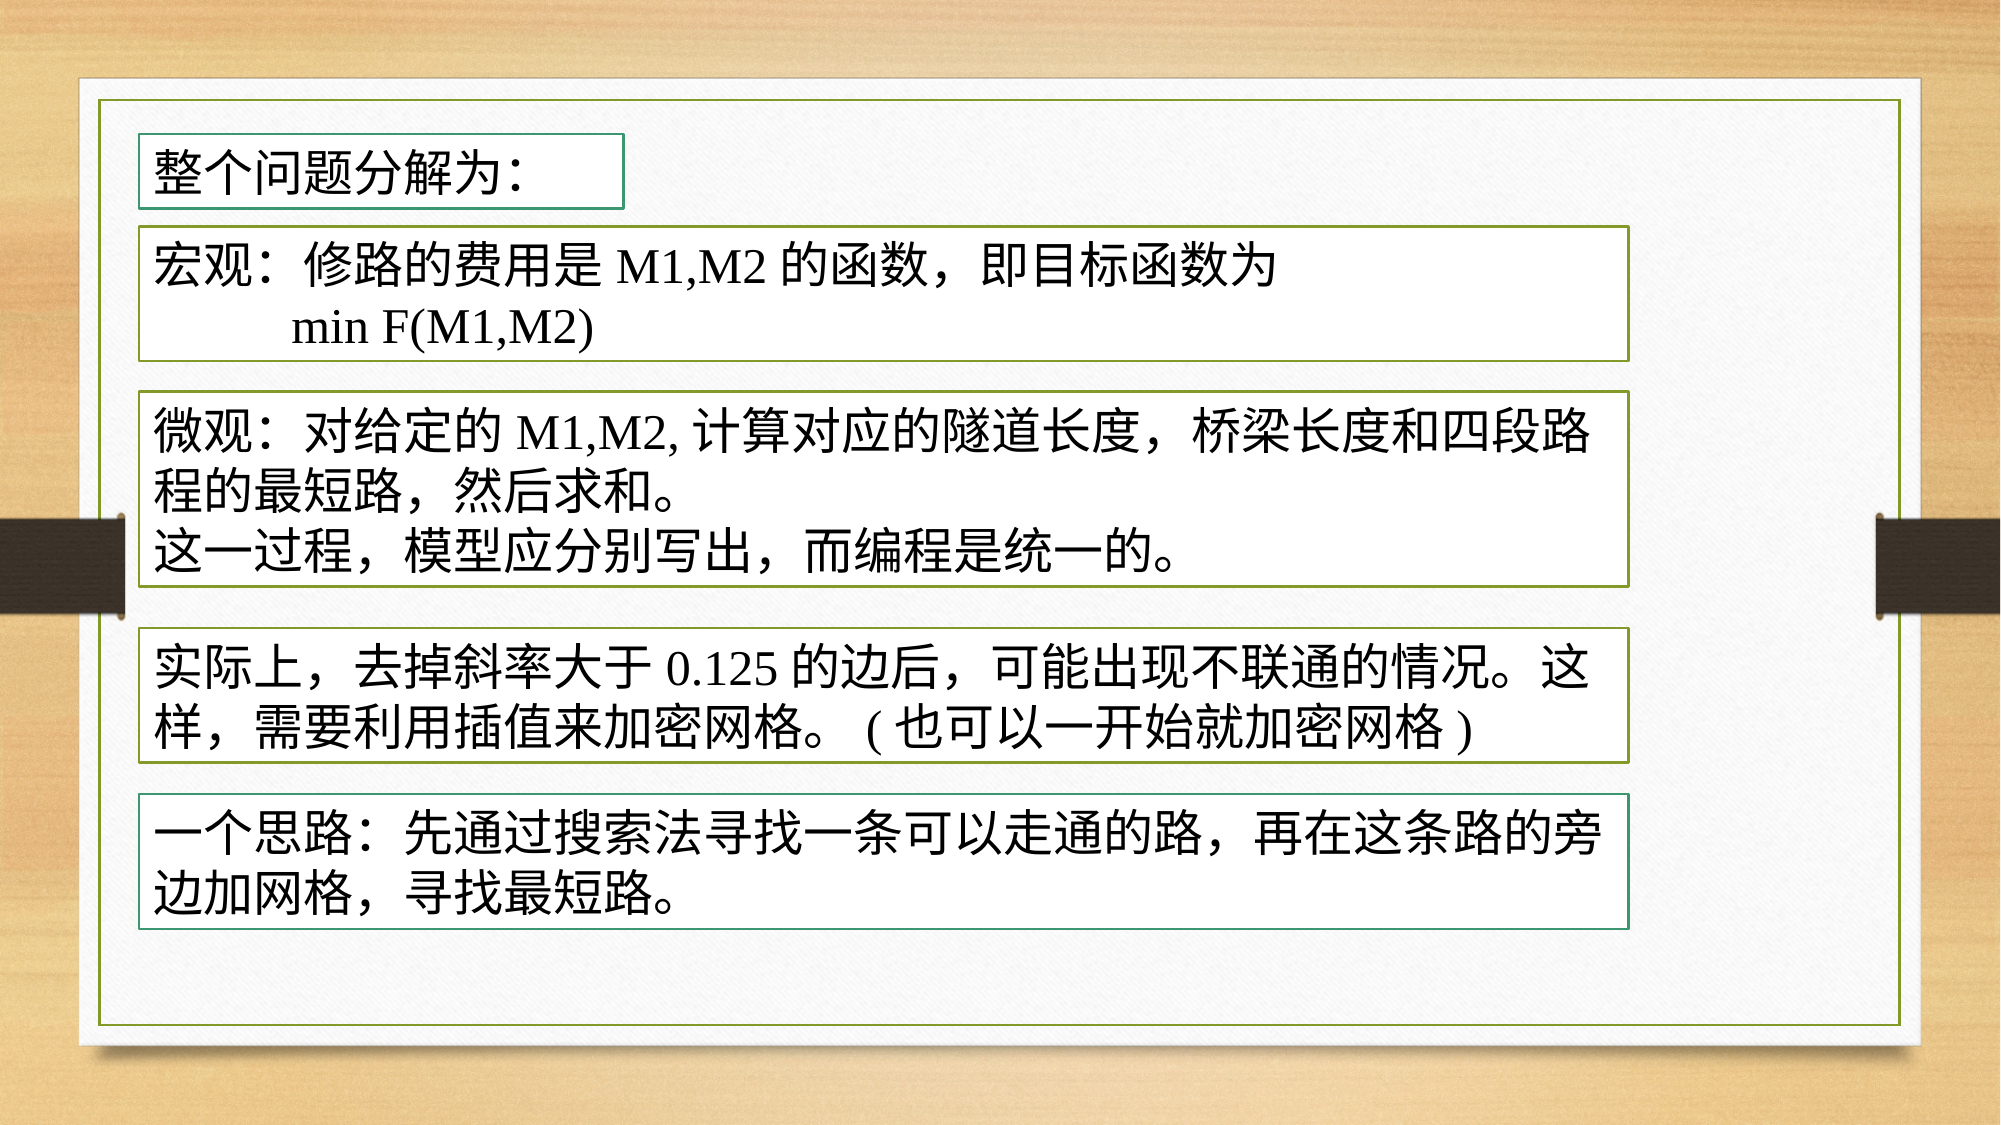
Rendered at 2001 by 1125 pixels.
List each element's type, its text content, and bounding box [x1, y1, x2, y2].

text_box 实际上，去掉斜率大于0.125的边后，可能出现不联通的情况。这样，需要利用插值来加密网格。(也可以一开始就加密网格) [138, 627, 1630, 764]
picture [0, 0, 2001, 1125]
text_box 宏观：修路的费用是M1,M2的函数，即目标函数为 min F(M1,M2) [138, 225, 1630, 362]
text_box 整个问题分解为： [138, 133, 625, 210]
text_box 微观：对给定的M1,M2,计算对应的隧道长度，桥梁长度和四段路程的最短路，然后求和。 这一过程，模型应分别写出，而编程是统一的。 [138, 390, 1630, 588]
text_box 一个思路：先通过搜索法寻找一条可以走通的路，再在这条路的旁边加网格，寻找最短路。 [138, 793, 1630, 930]
